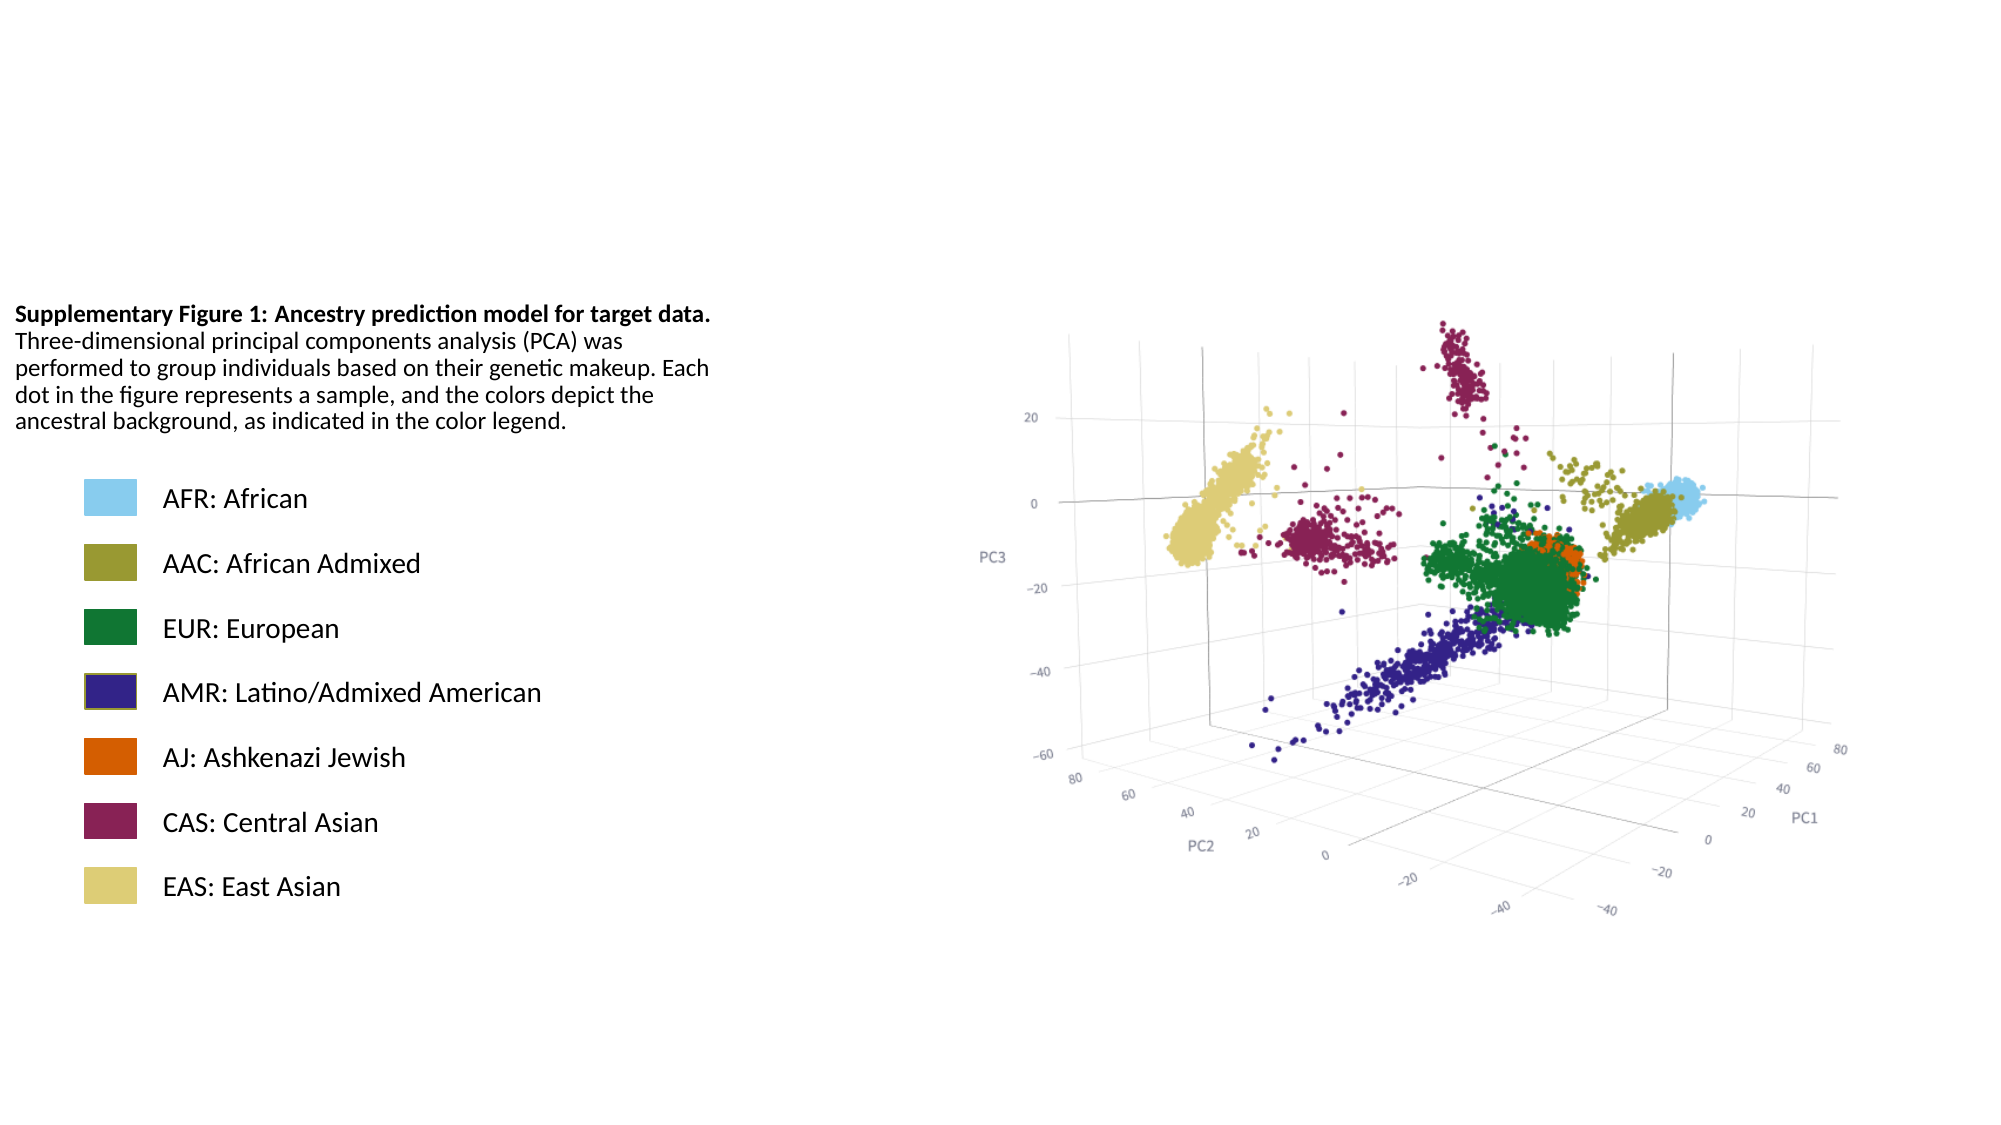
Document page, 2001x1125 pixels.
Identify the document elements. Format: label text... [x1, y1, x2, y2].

text_box [84, 479, 137, 516]
text_box [84, 738, 137, 774]
text_box AMR: Latino/Admixed American [147, 658, 712, 707]
text_box AAC: African Admixed [147, 529, 541, 578]
text_box AFR: African [147, 464, 440, 513]
text_box EAS: East Asian [147, 852, 440, 901]
text_box EUR: European [147, 593, 440, 642]
text_box [84, 673, 137, 710]
list Supplementary Figure 1: Ancestry prediction model for target data. Three-dimensional principal components analysis (PCA) was performed to group individuals based on their genetic makeup. Each dot in the figure represents a sample, and the colors depict the ancestral background, as indicated in the color legend. [0, 293, 738, 651]
text_box [84, 803, 137, 839]
text_box [84, 544, 137, 580]
picture [972, 311, 1864, 942]
text_box [84, 867, 137, 904]
text_box [84, 609, 137, 645]
text_box AJ: Ashkenazi Jewish [147, 723, 669, 772]
text_box CAS: Central Asian [147, 787, 541, 836]
